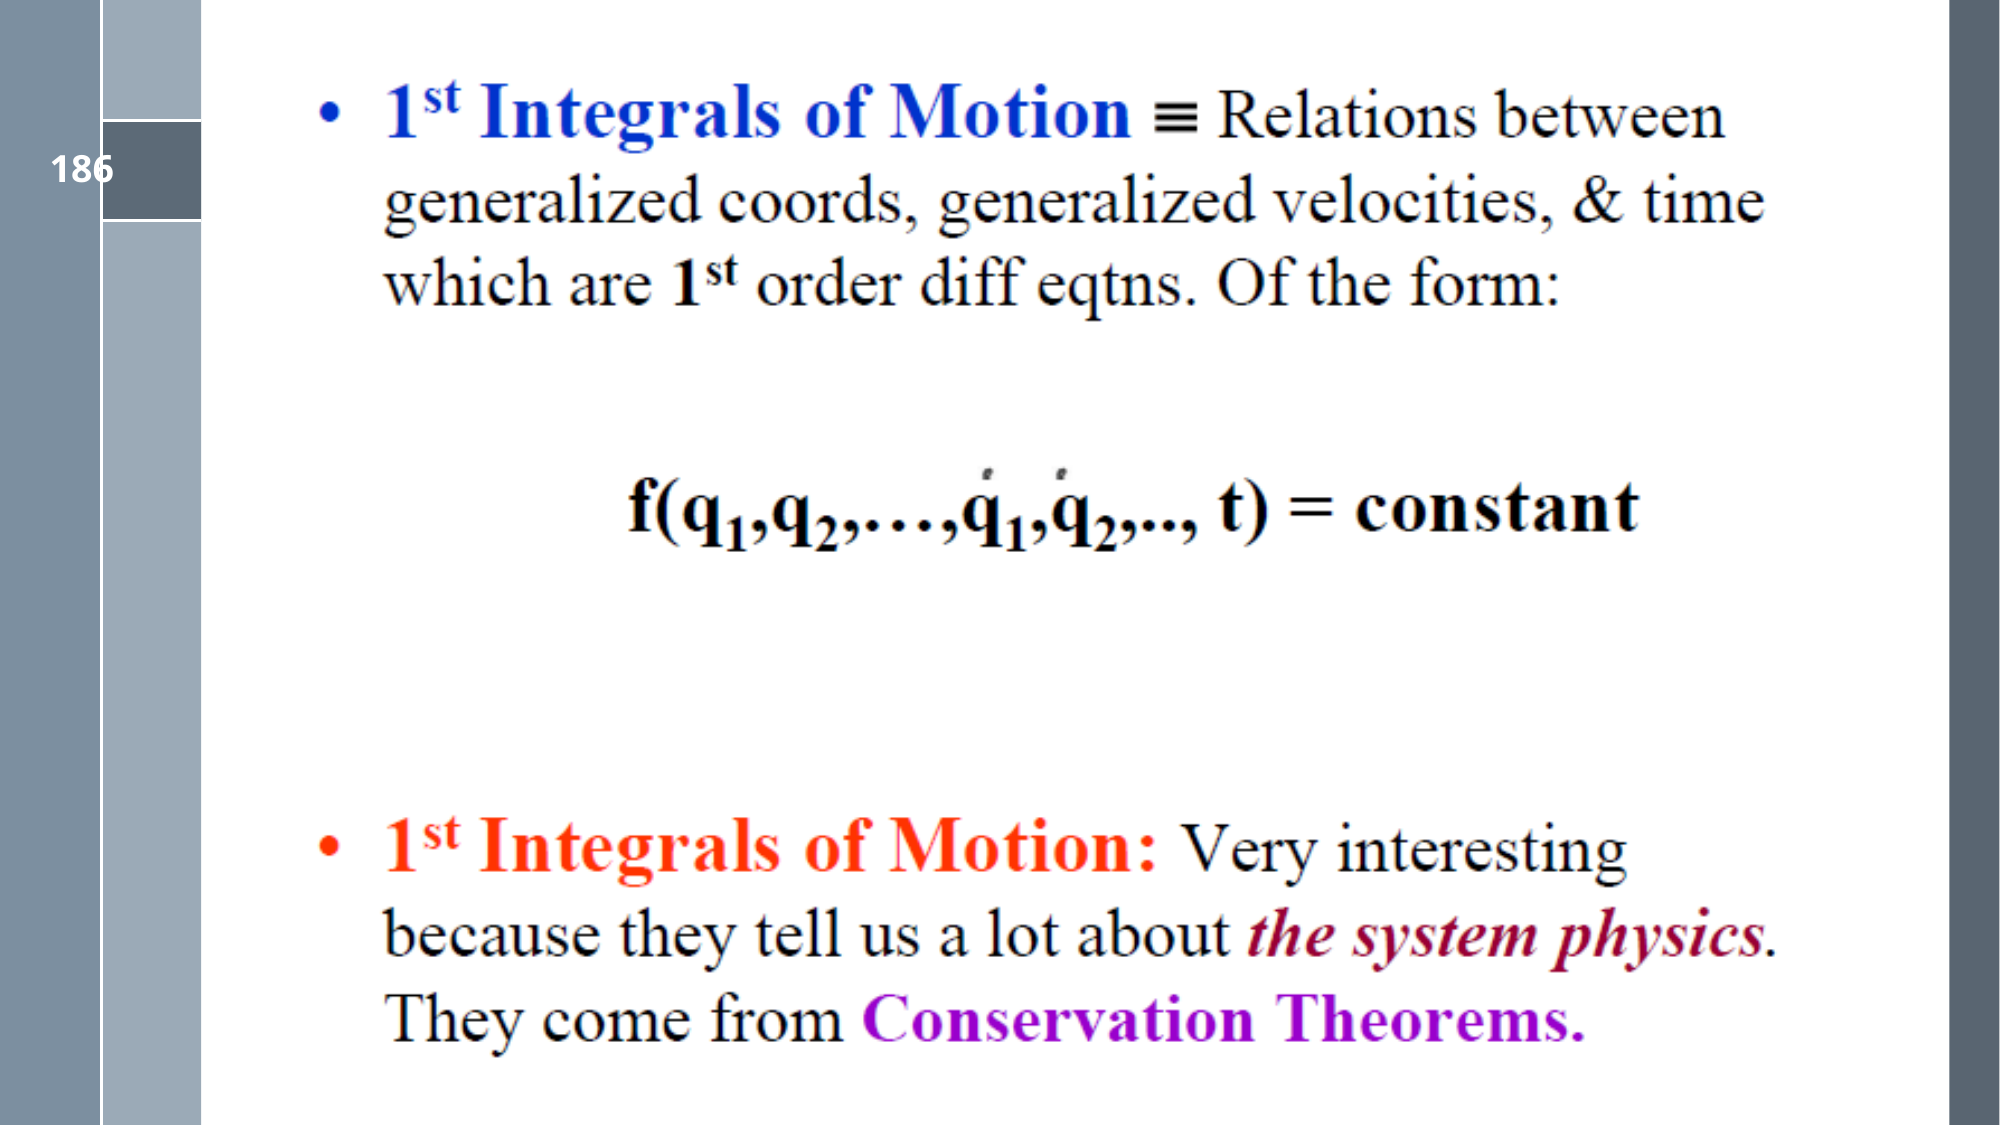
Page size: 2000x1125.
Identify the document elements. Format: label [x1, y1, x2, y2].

picture [287, 62, 1813, 1080]
